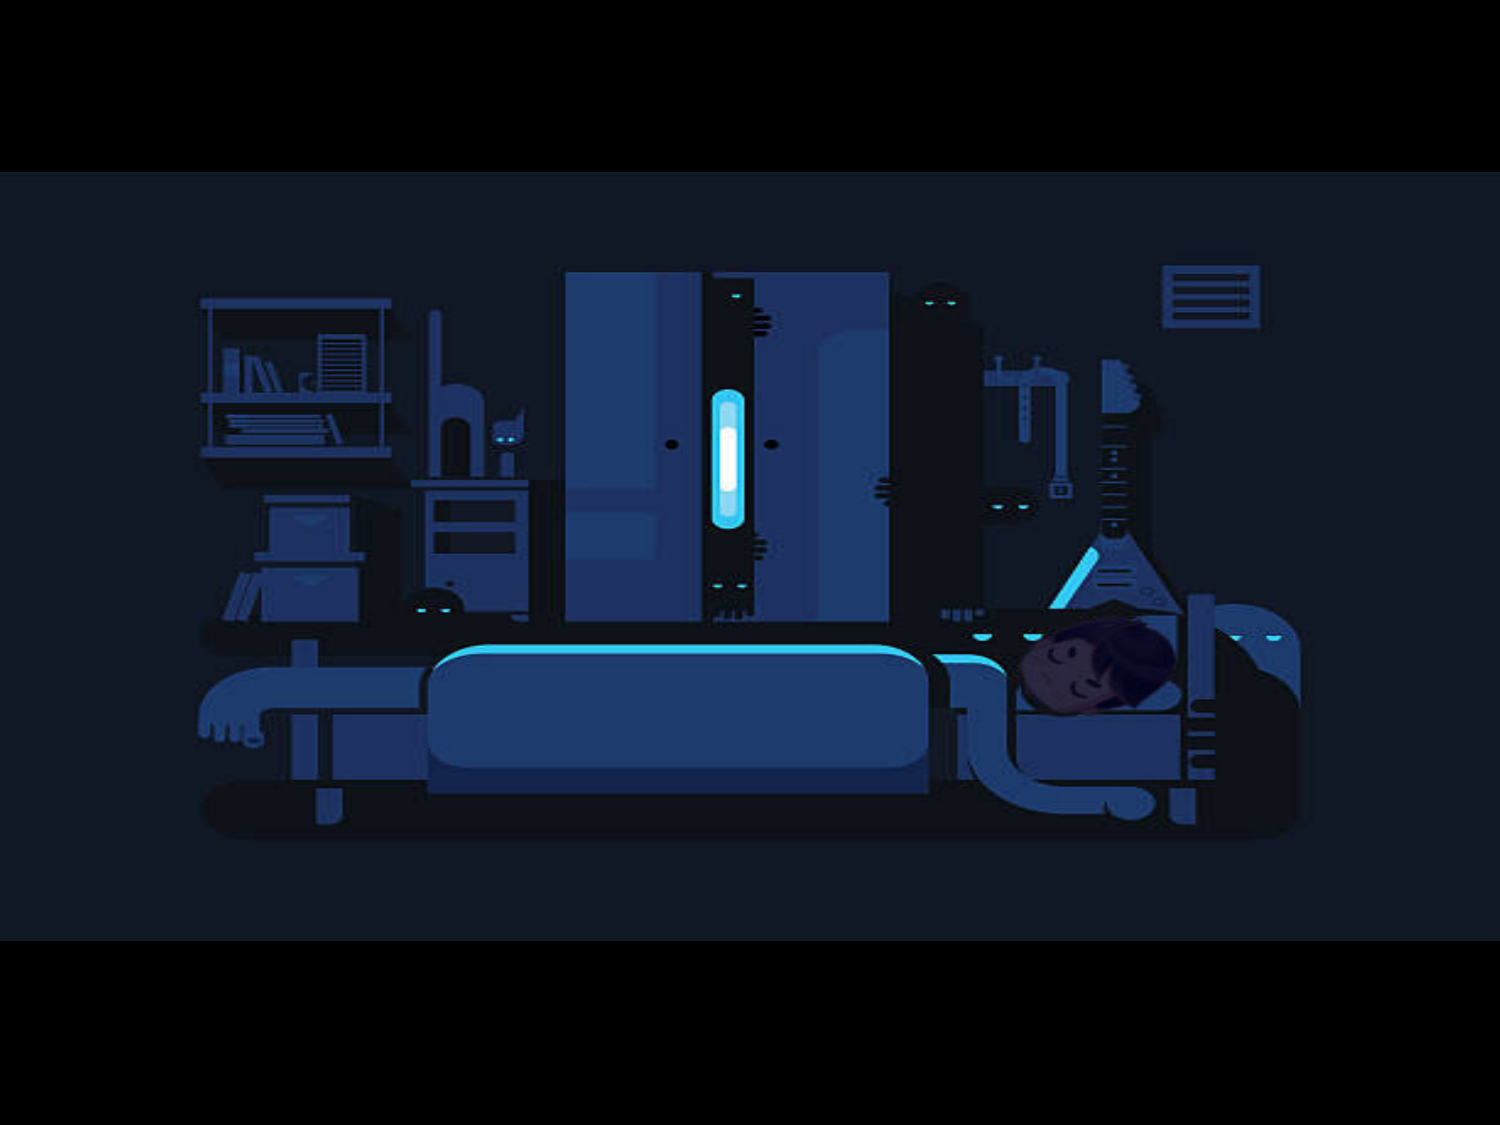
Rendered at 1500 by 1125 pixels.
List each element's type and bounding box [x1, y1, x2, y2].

picture [0, 172, 1500, 941]
